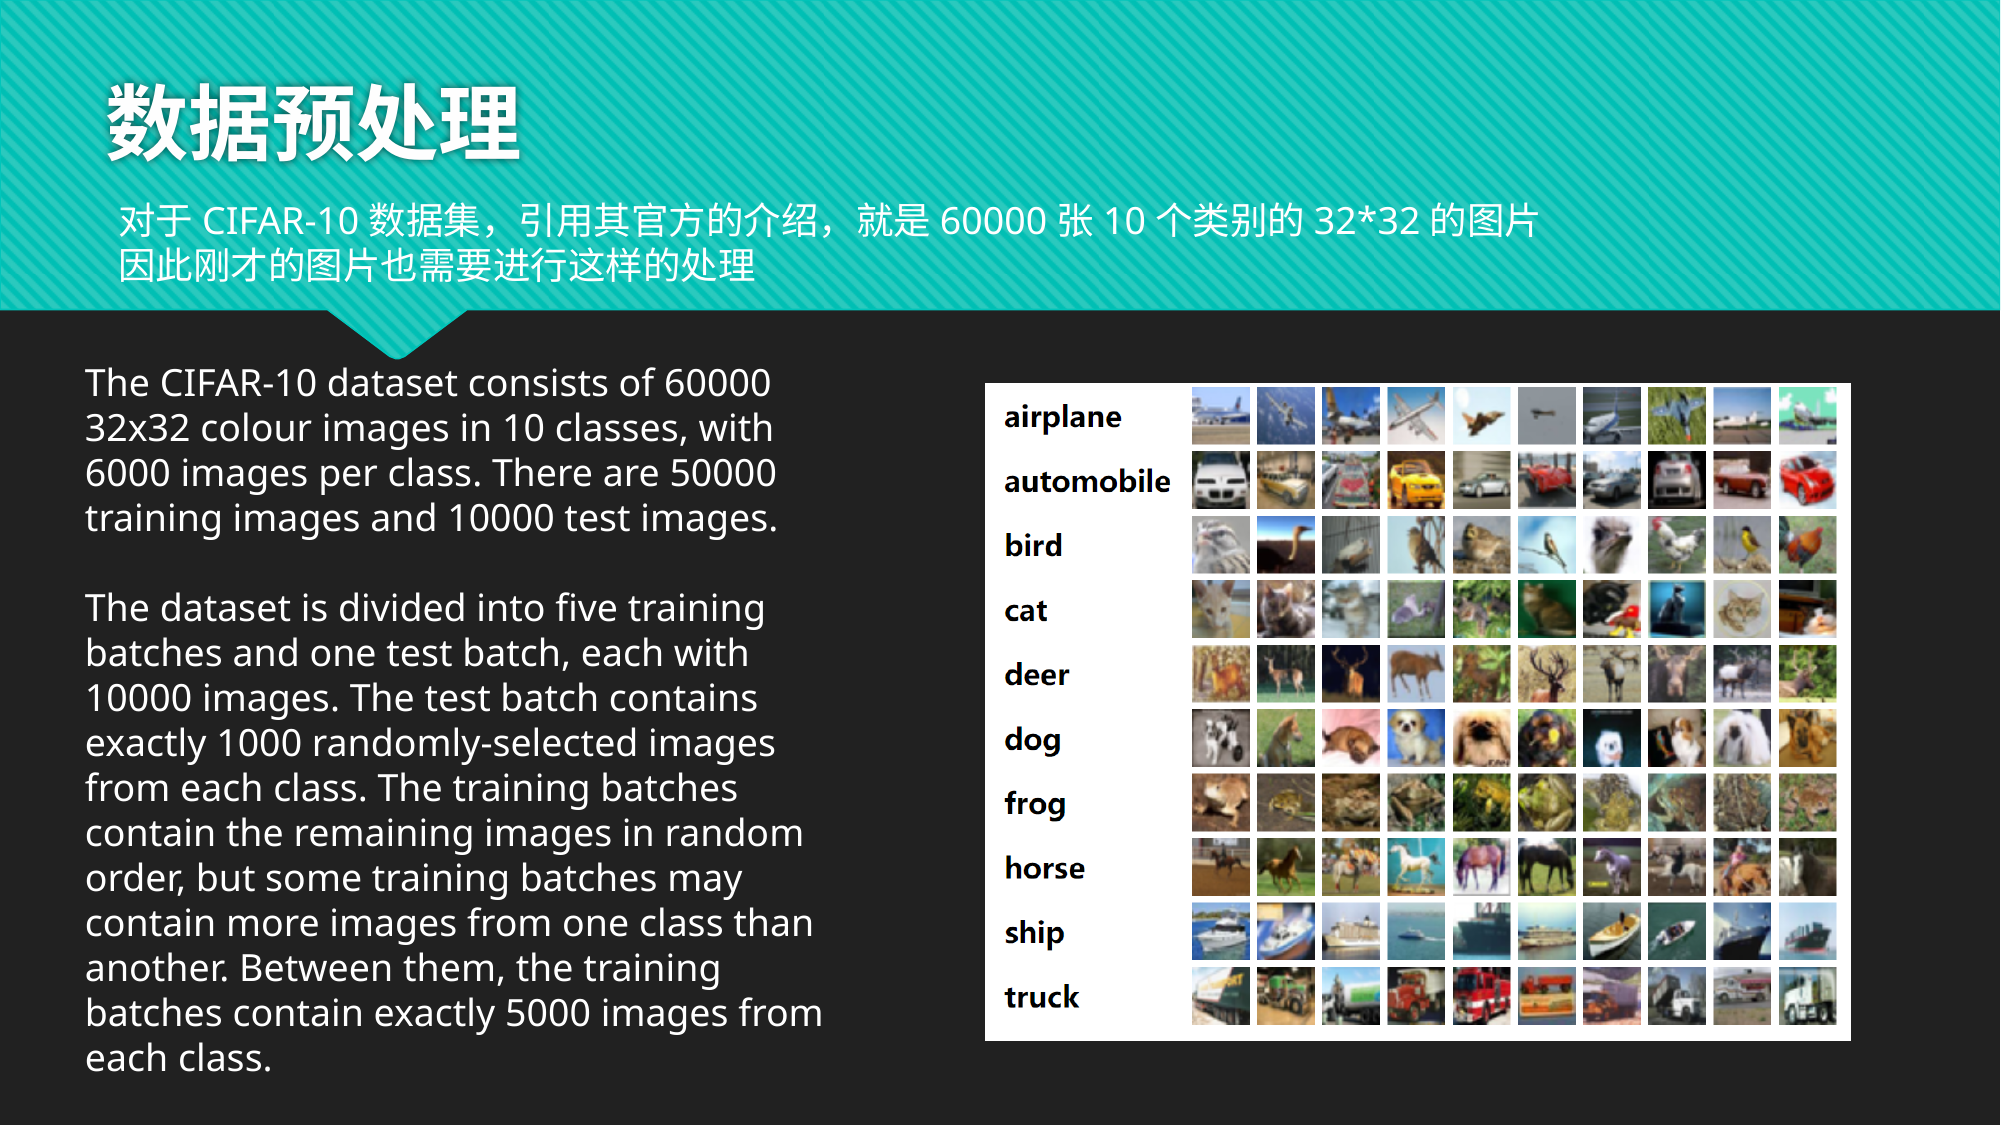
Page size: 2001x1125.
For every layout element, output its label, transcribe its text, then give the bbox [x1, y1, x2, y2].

text_box 对于CIFAR-10数据集，引用其官方的介绍，就是60000张10个类别的32*32的图片 因此刚才的图片也需要进行这样的处理 [103, 189, 1929, 294]
picture [985, 383, 1851, 1041]
text_box The CIFAR-10 dataset consists of 60000 32x32 colour images in 10 classes, with 6000 images per class. There are 50000 training images and 10000 test images. The dataset is divided into five training batches and one test batch, each with 10000 images. The test batch contains exactly 1000 randomly-selected images from each class. The training batches contain the remaining images in random order, but some training batches may contain more images from one class than another. Between them, the training batches contain exactly 5000 images from each class. [70, 351, 857, 1087]
title 数据预处理 [90, 19, 1825, 179]
